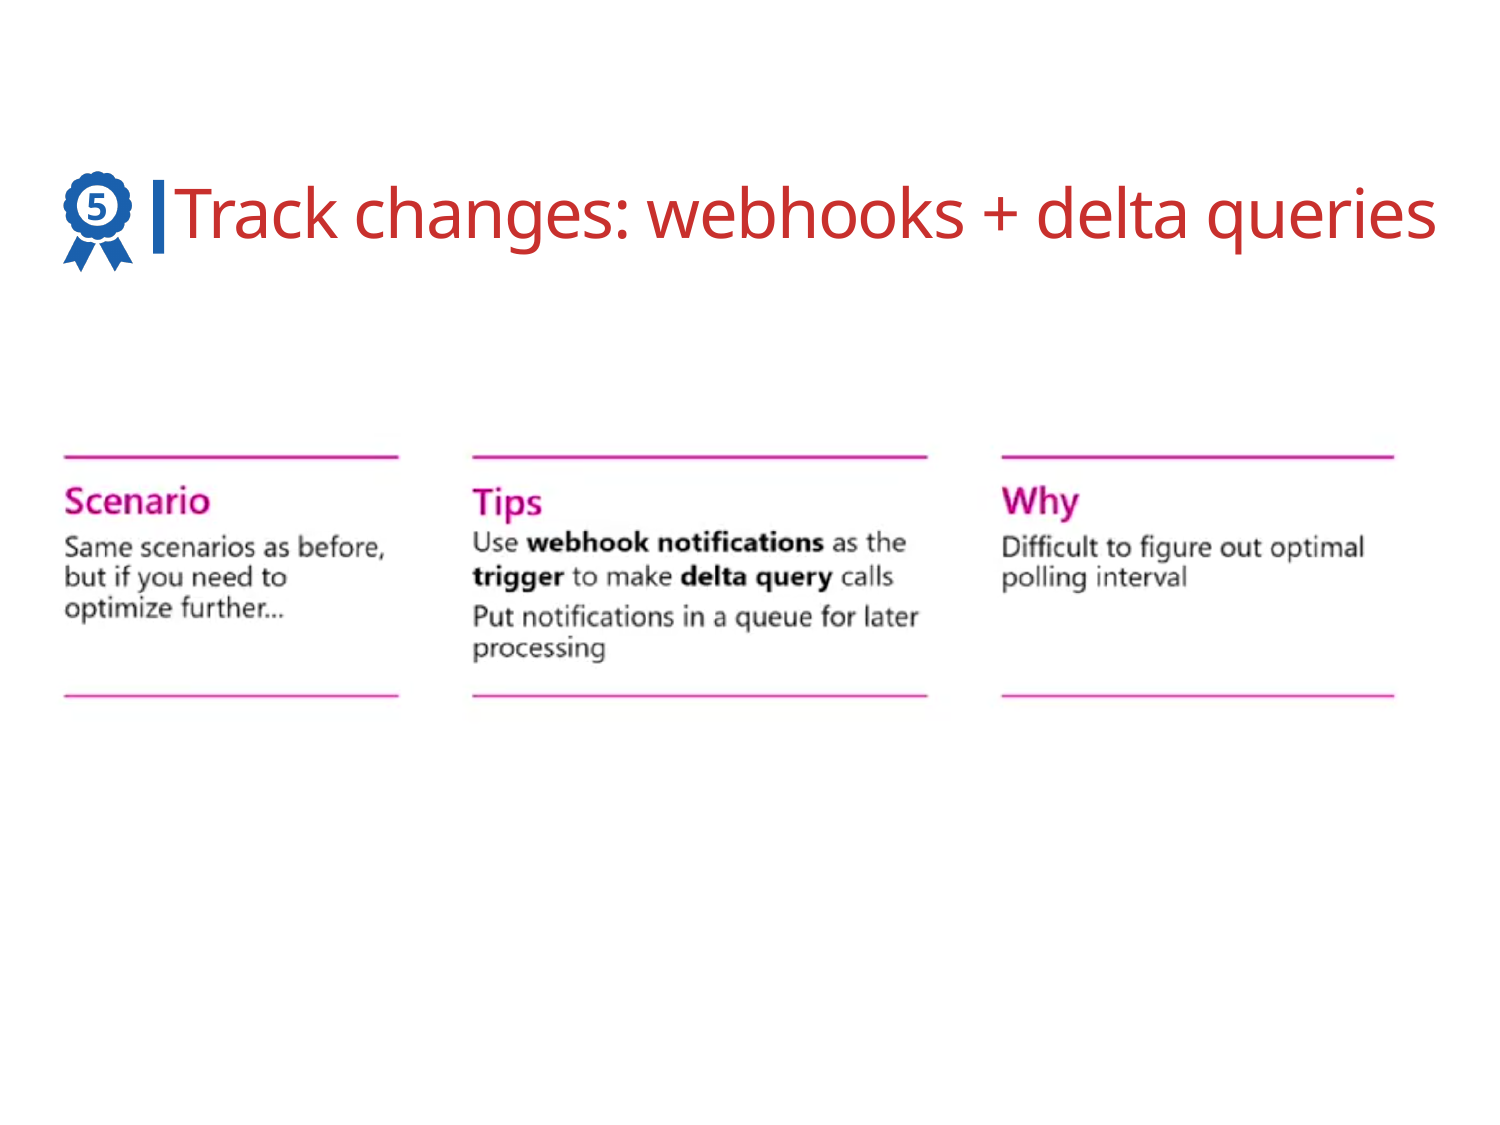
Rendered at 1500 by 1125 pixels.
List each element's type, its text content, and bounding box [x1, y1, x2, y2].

picture [45, 358, 1455, 793]
picture [40, 165, 154, 279]
text_box [154, 179, 165, 254]
title Track changes: webhooks + delta queries [174, 179, 1444, 272]
